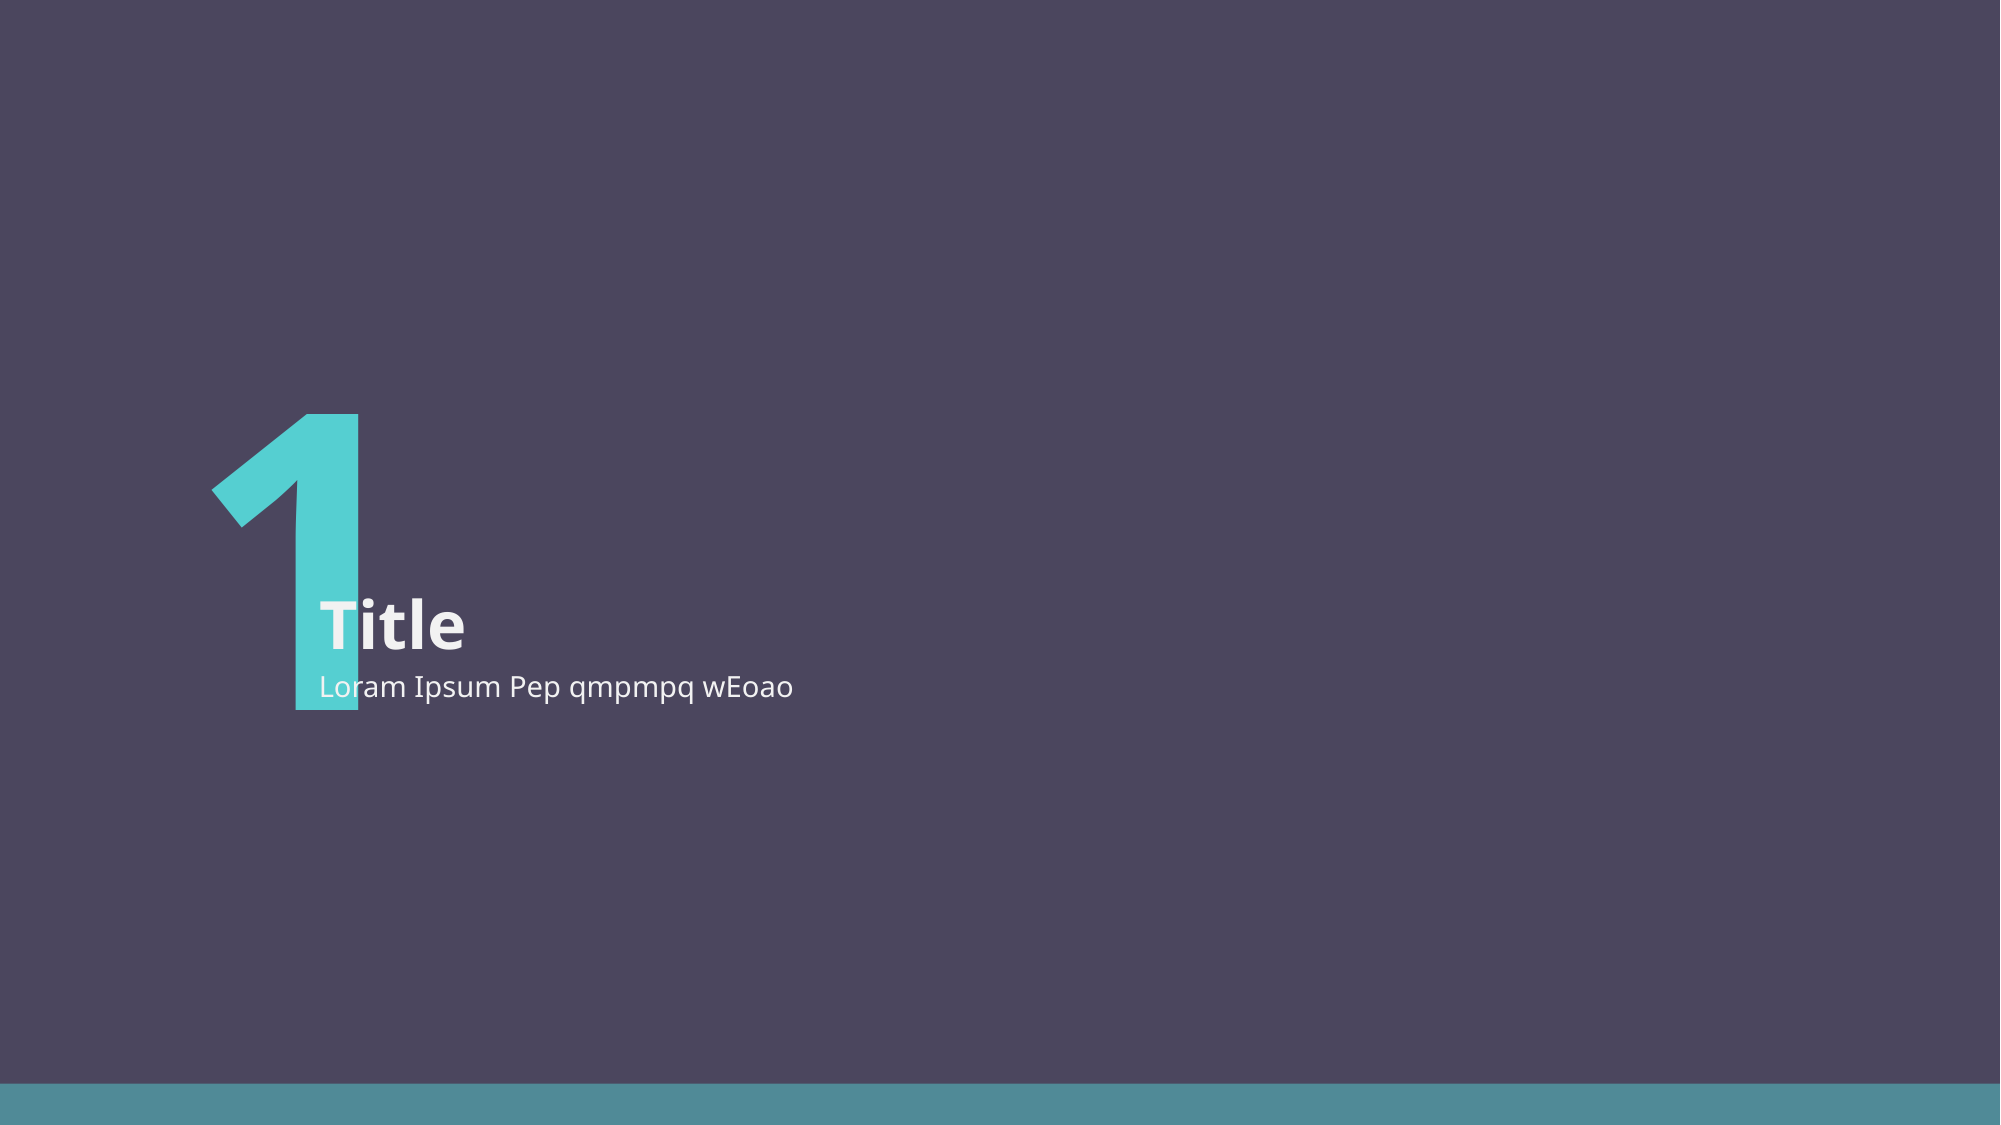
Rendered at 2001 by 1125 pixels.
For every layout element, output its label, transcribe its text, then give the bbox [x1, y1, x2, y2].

text_box 1 [172, 288, 299, 801]
text_box Loram Ipsum Pep qmpmpq wEoao [303, 660, 810, 711]
text_box Title [304, 574, 483, 660]
